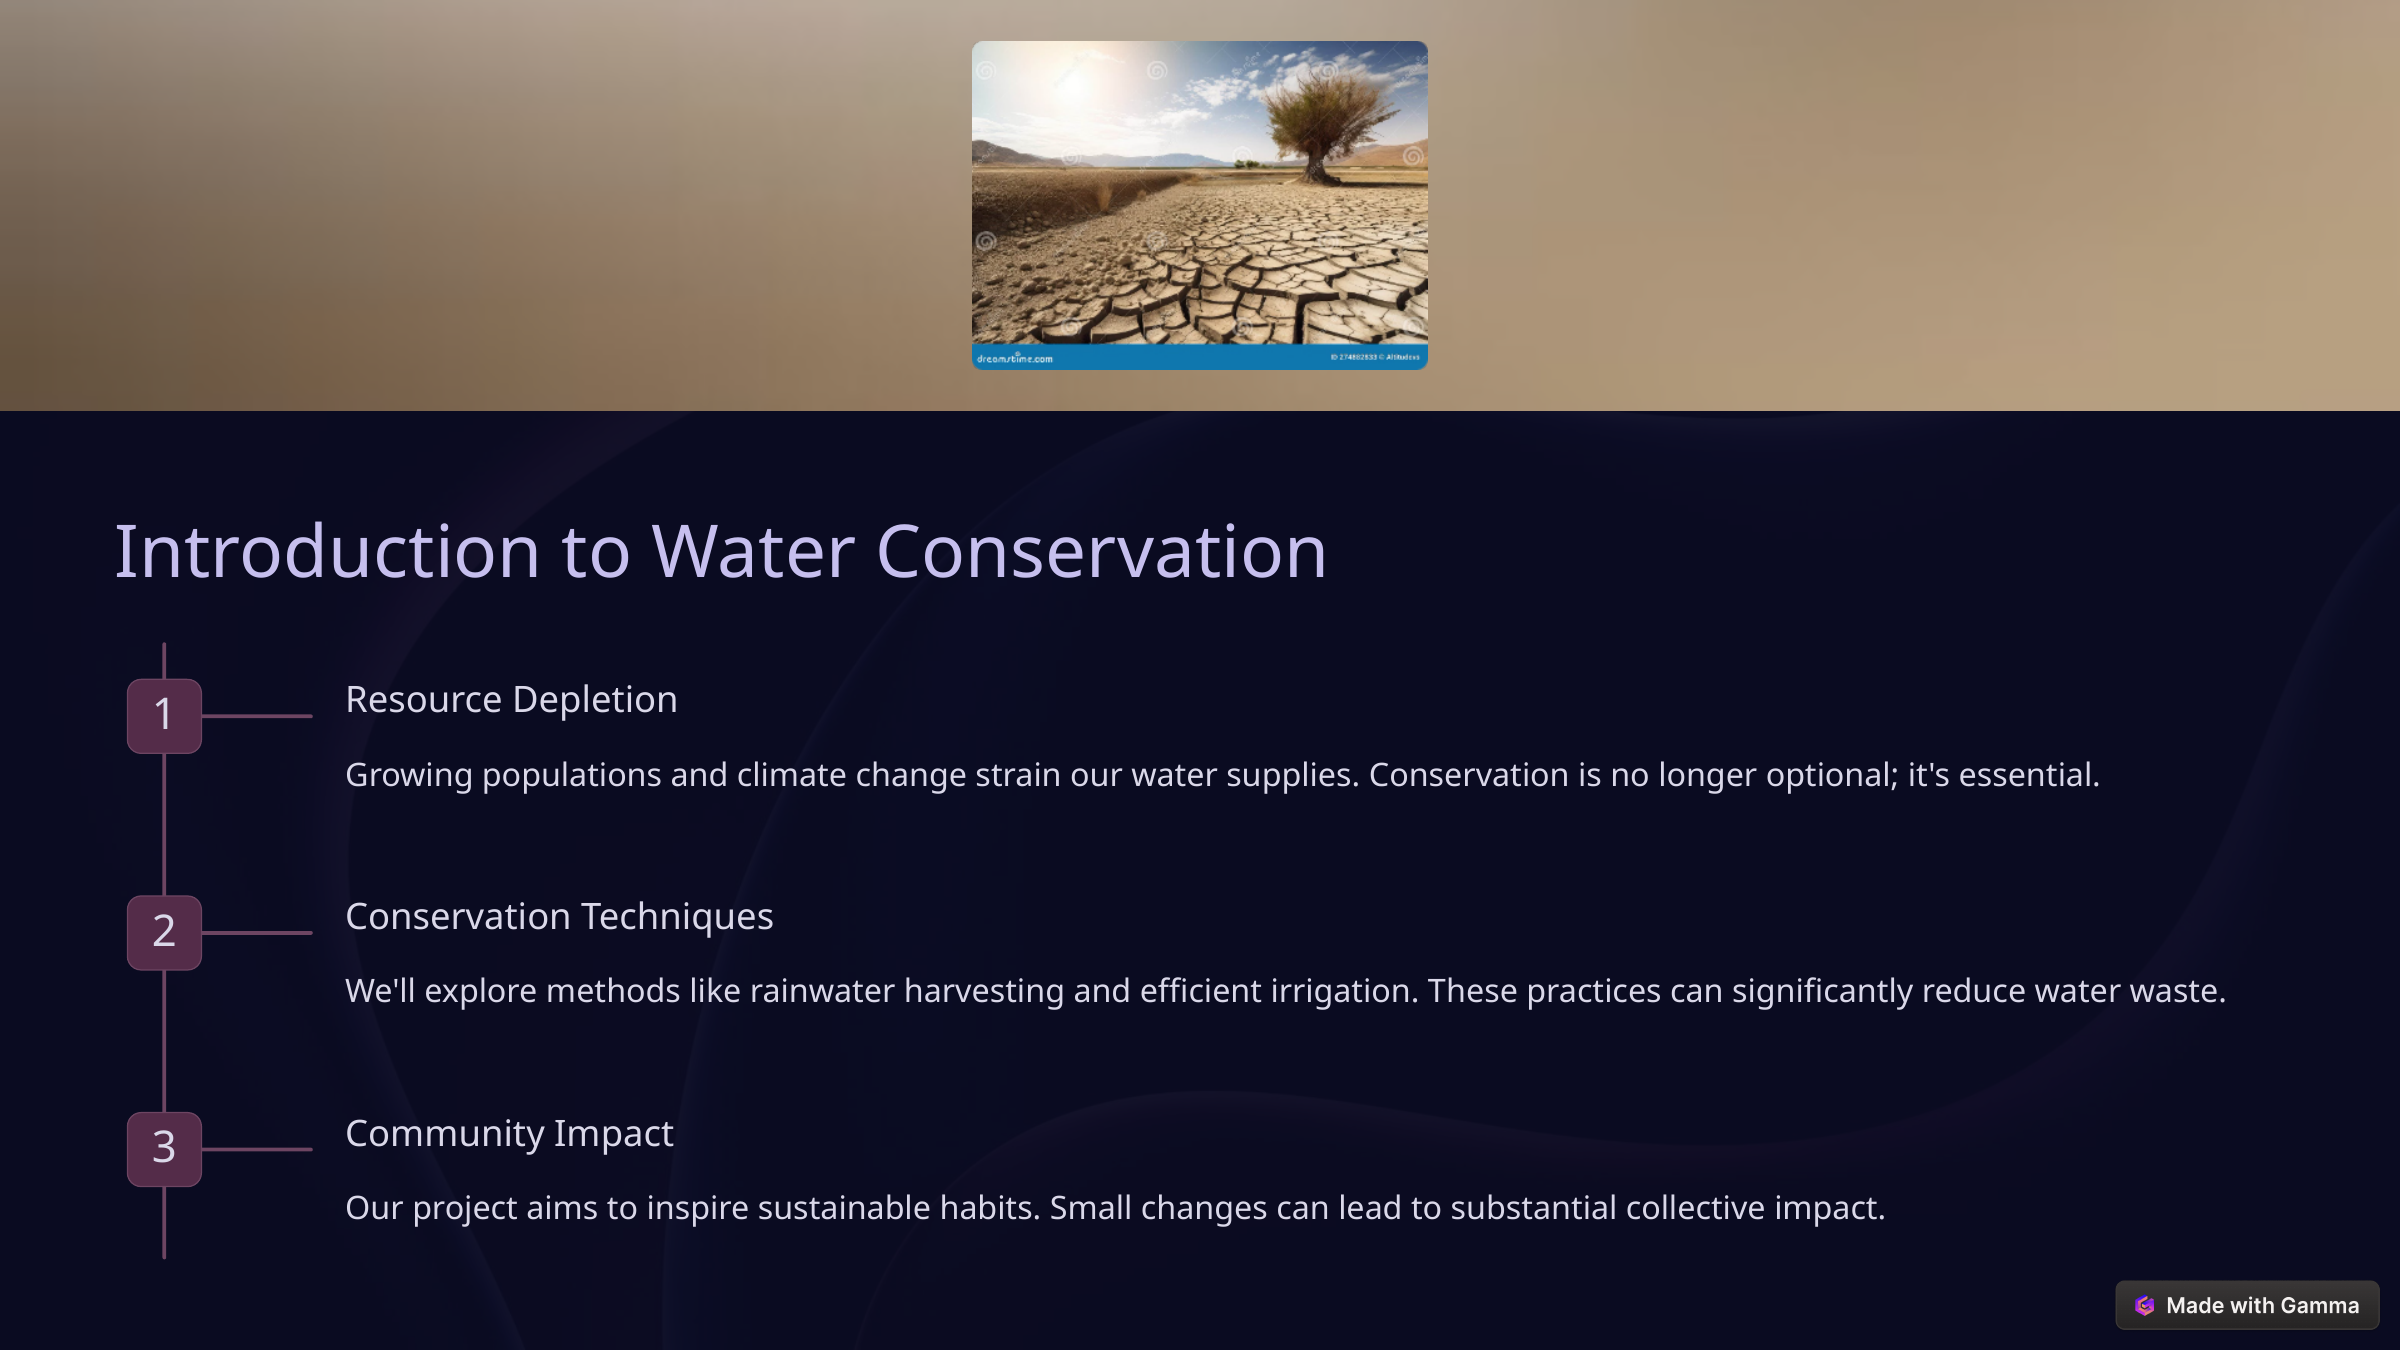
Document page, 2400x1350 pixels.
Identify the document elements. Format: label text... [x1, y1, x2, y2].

text_box We'll explore methods like rainwater harvesting and efficient irrigation. These practices can significantly reduce water waste. [345, 957, 2285, 1010]
text_box Introduction to Water Conservation [115, 501, 1388, 594]
text_box [162, 970, 167, 1112]
picture [0, 0, 2400, 412]
text_box Conservation Techniques [345, 891, 795, 938]
text_box [162, 1187, 167, 1260]
text_box Community Impact [345, 1108, 711, 1155]
picture [2106, 1271, 2389, 1339]
text_box 2 [151, 910, 178, 955]
text_box 1 [156, 694, 173, 739]
text_box [127, 679, 202, 754]
text_box [202, 714, 313, 719]
text_box Our project aims to inspire sustainable habits. Small changes can lead to substantial collective impact. [345, 1173, 2285, 1227]
text_box Resource Depletion [345, 675, 711, 721]
text_box 3 [151, 1127, 178, 1172]
text_box [162, 642, 167, 679]
text_box [162, 754, 167, 895]
text_box [127, 1112, 202, 1187]
text_box [202, 1147, 313, 1152]
text_box [127, 895, 202, 970]
text_box [202, 931, 313, 935]
text_box Growing populations and climate change strain our water supplies. Conservation is no longer optional; it's essential. [345, 740, 2285, 794]
